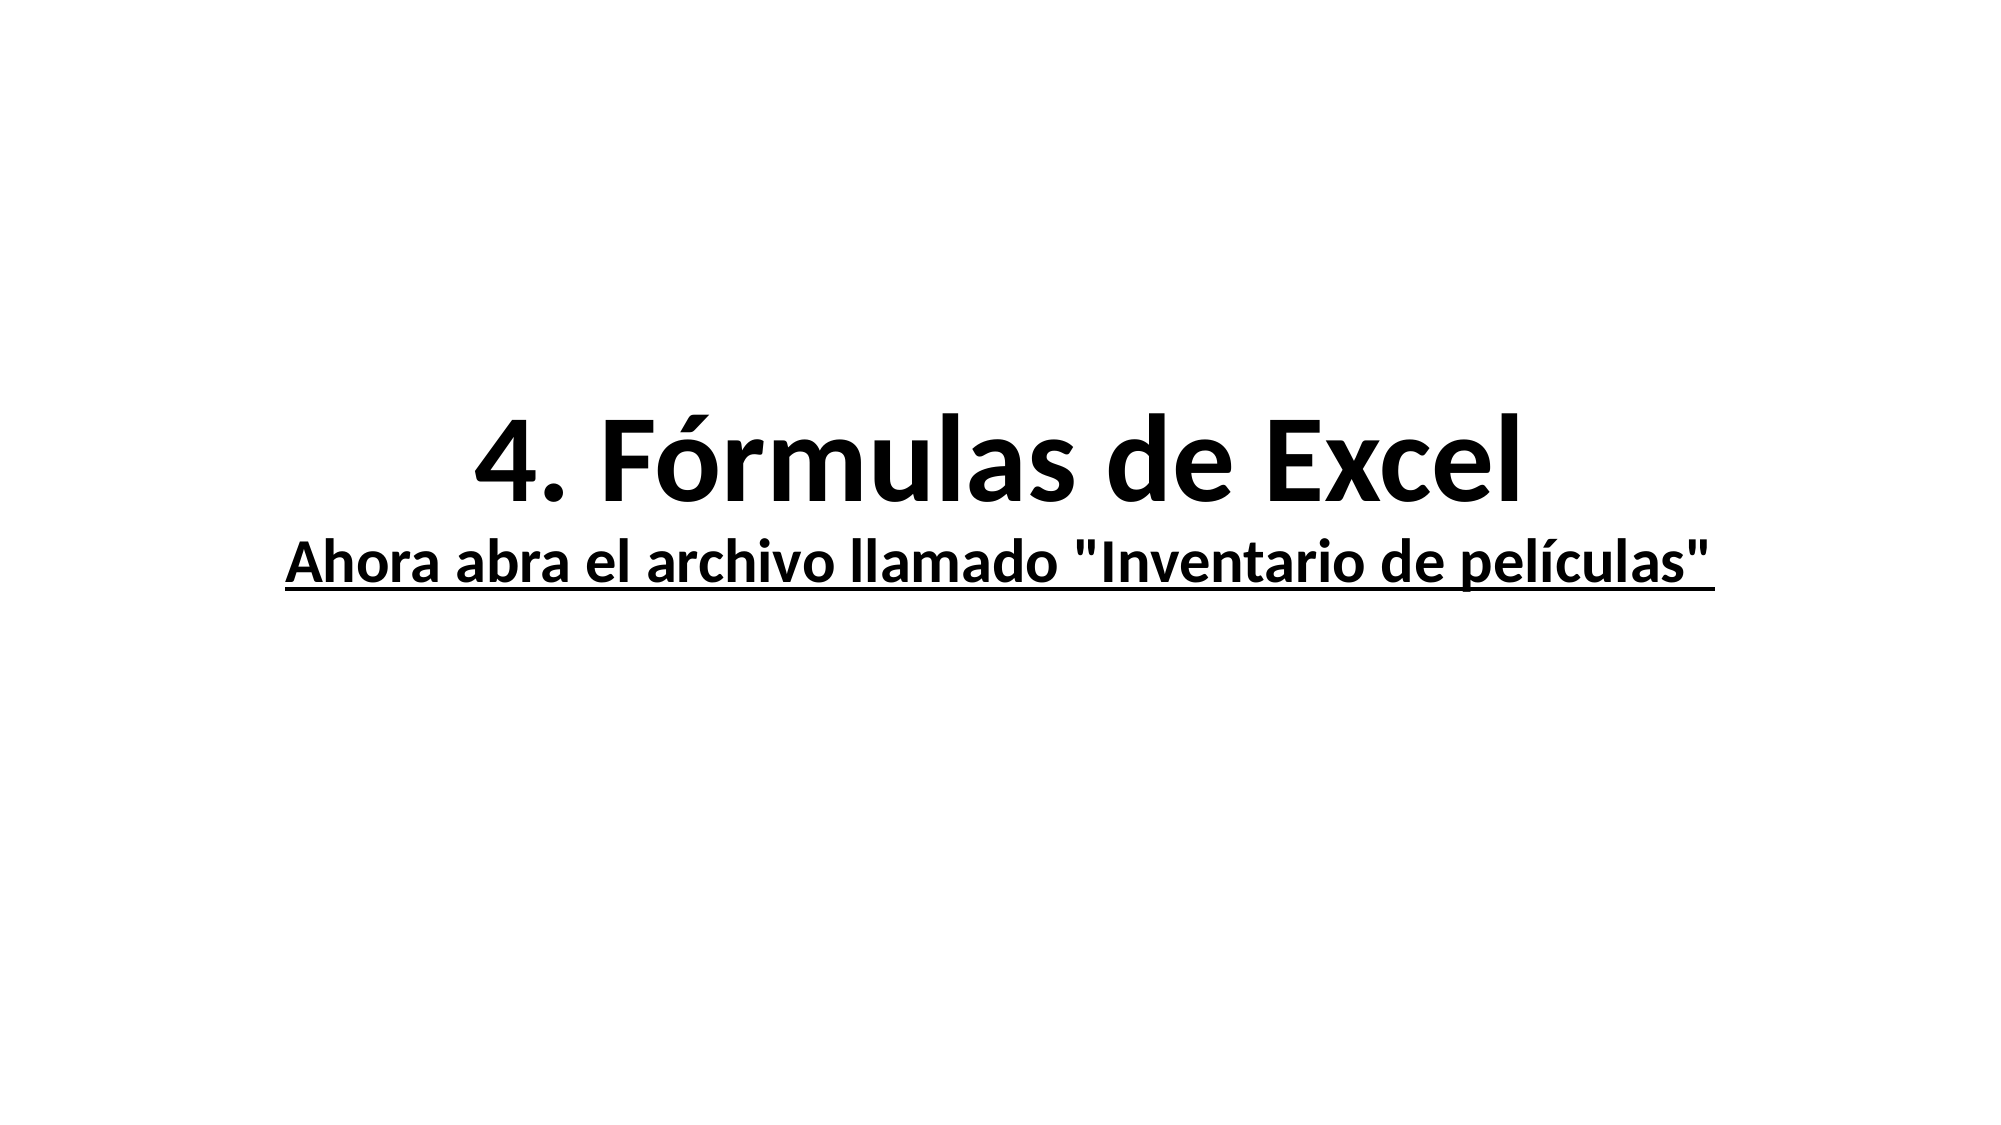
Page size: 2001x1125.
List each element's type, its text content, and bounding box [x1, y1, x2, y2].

title 4. Fórmulas de Excel Ahora abra el archivo llamado "Inventario de películas" [252, 453, 1748, 672]
